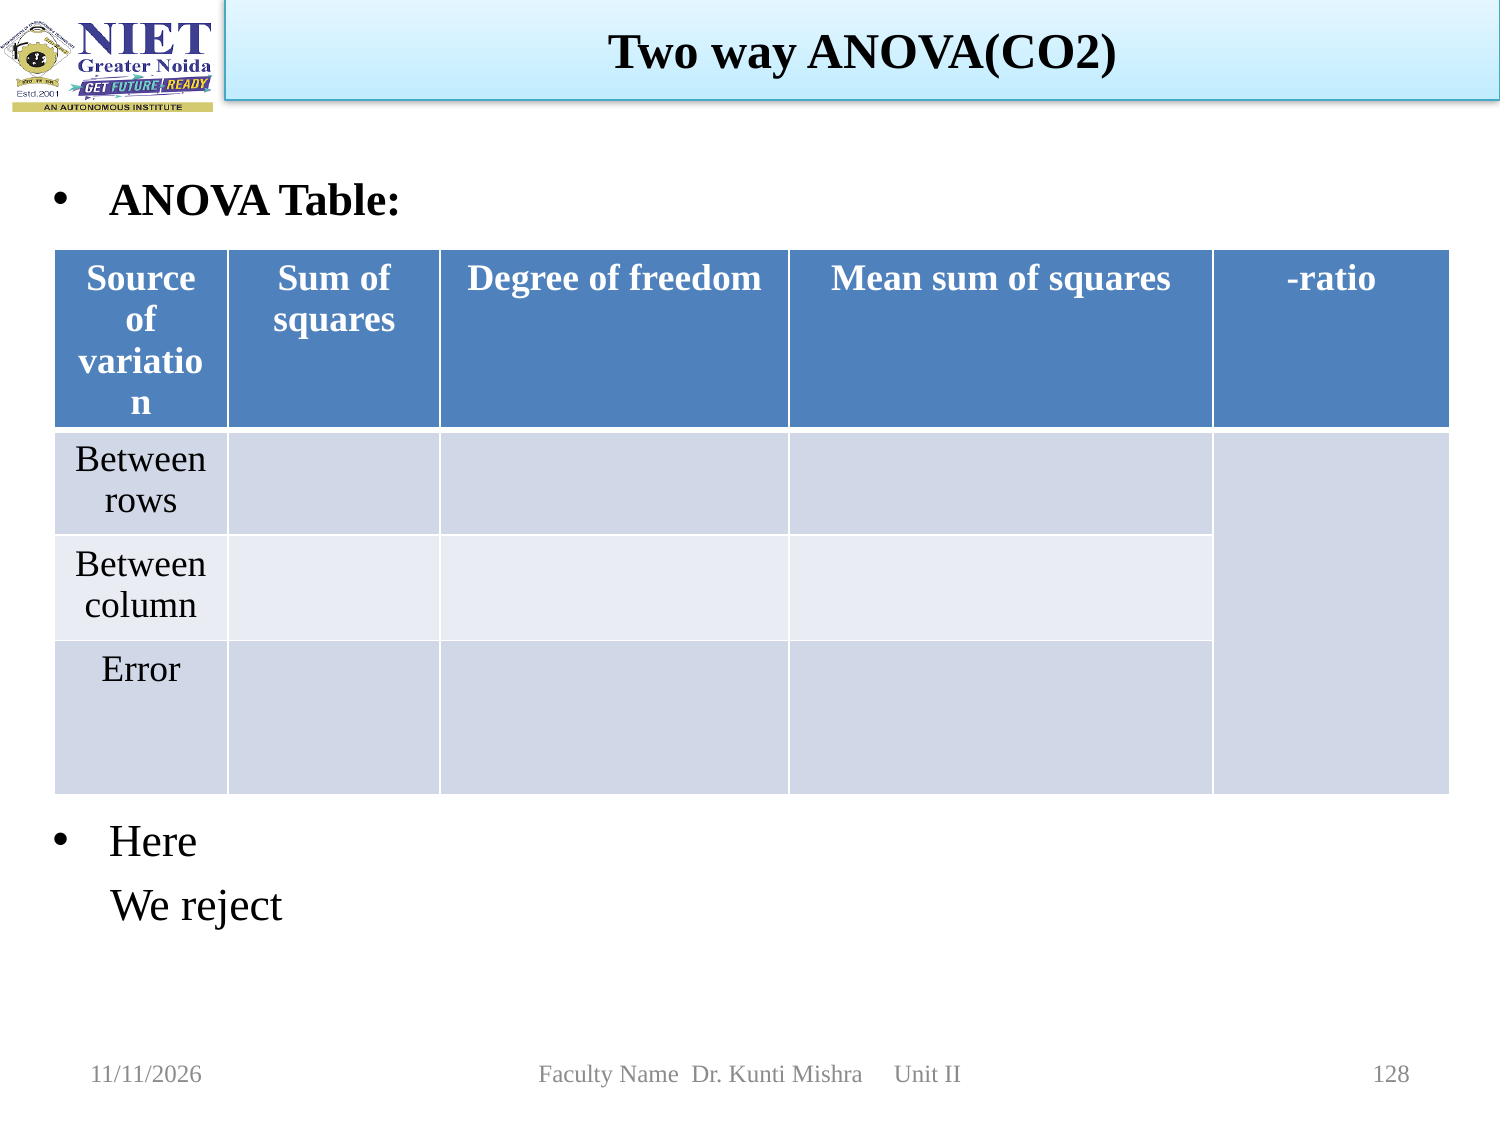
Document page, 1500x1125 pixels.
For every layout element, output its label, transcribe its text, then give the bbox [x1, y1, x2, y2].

slide_number 128 [1074, 1042, 1425, 1103]
picture [0, 21, 213, 112]
footer Faculty Name Dr. Kunti Mishra Unit II [512, 1042, 988, 1103]
text_box Two way ANOVA(CO2) [224, 0, 1500, 101]
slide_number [75, 1042, 425, 1103]
